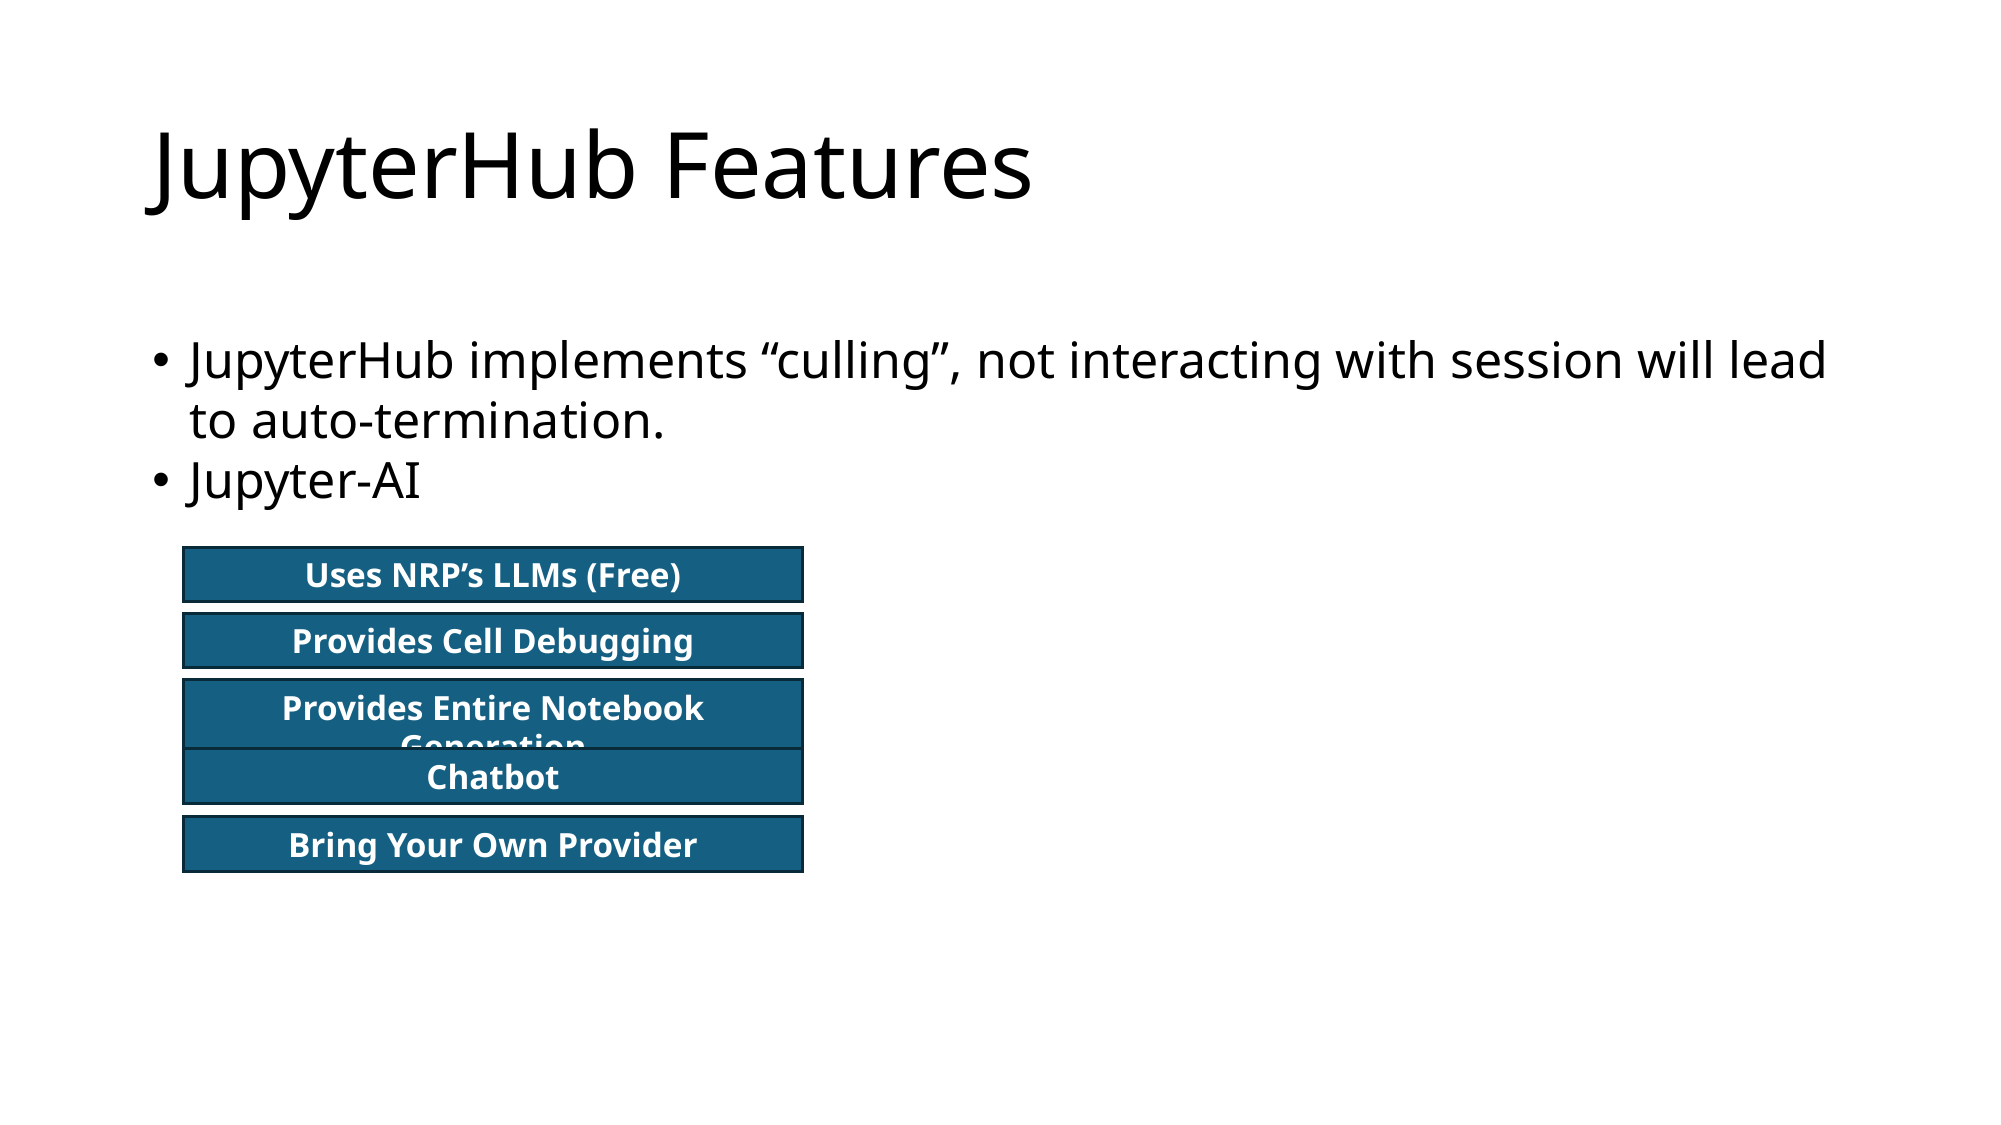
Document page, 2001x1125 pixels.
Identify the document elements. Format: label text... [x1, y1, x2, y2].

text_box Provides Entire Notebook Generation [182, 678, 804, 747]
text_box Chatbot [182, 747, 804, 805]
text_box Bring Your Own Provider [182, 815, 804, 873]
text_box Uses NRP’s LLMs (Free) [182, 546, 804, 603]
list JupyterHub implements “culling”, not interacting with session will lead to auto-termination. Jupyter-AI [137, 321, 1863, 1036]
title JupyterHub Features [137, 59, 1863, 278]
text_box Provides Cell Debugging [182, 612, 804, 669]
